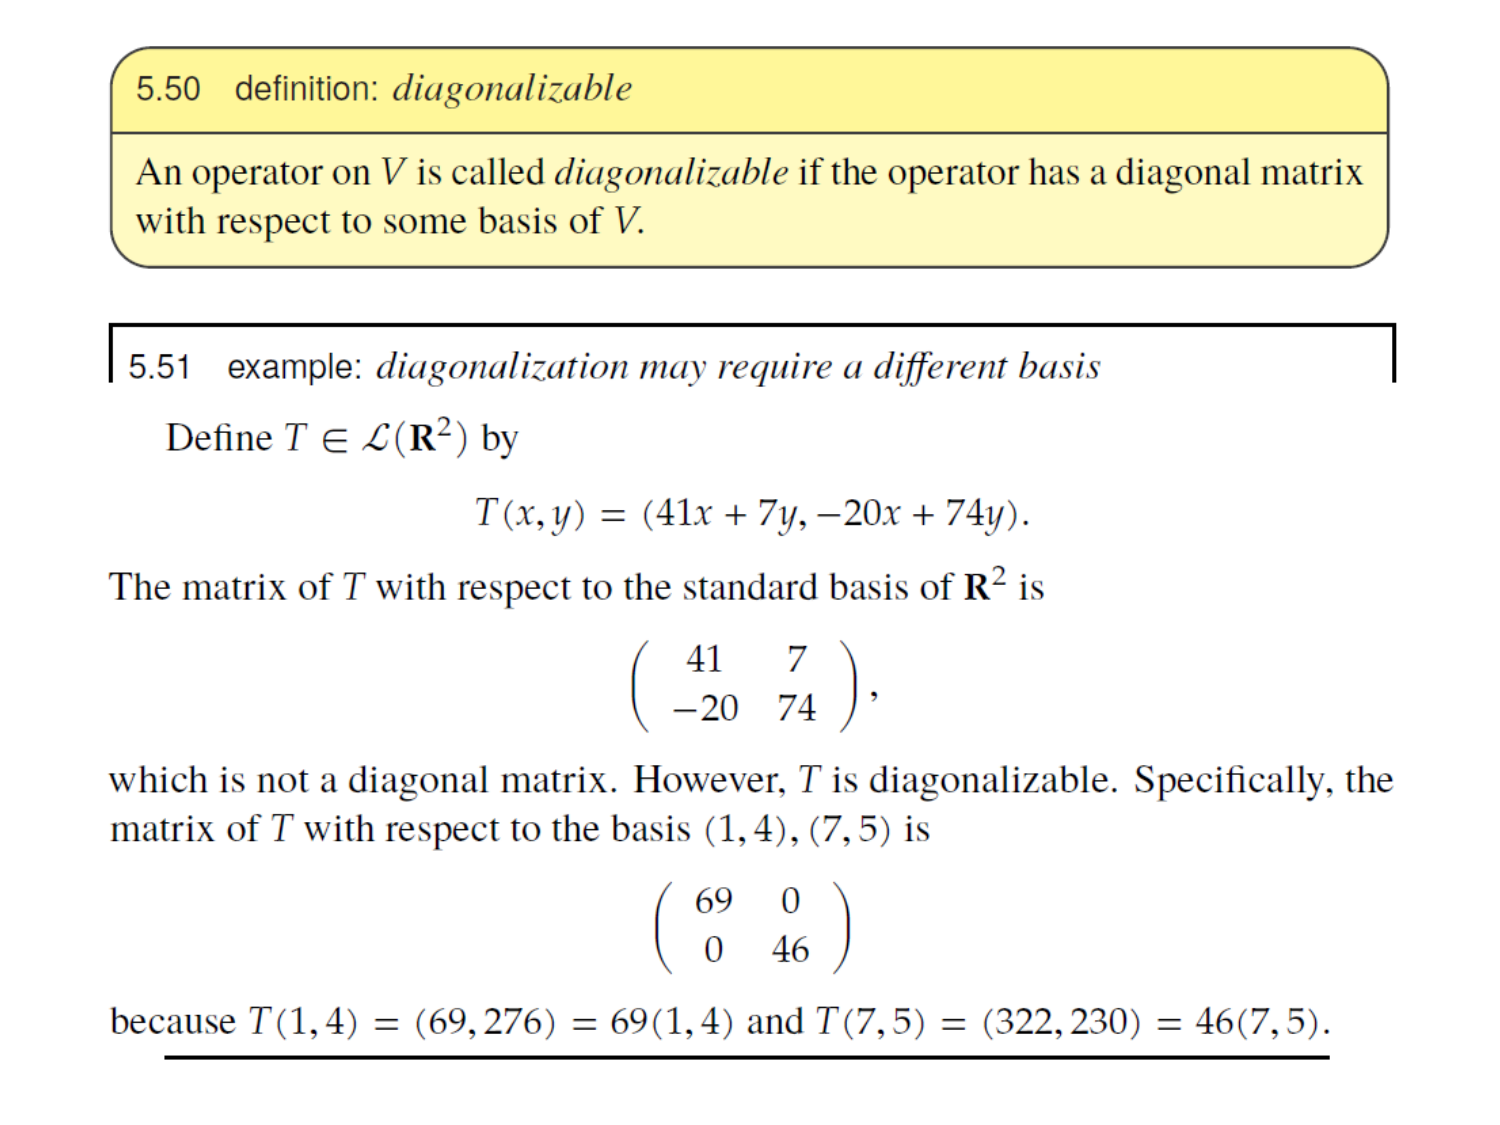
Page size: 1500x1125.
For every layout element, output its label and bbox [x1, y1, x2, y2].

picture [90, 26, 1410, 1072]
